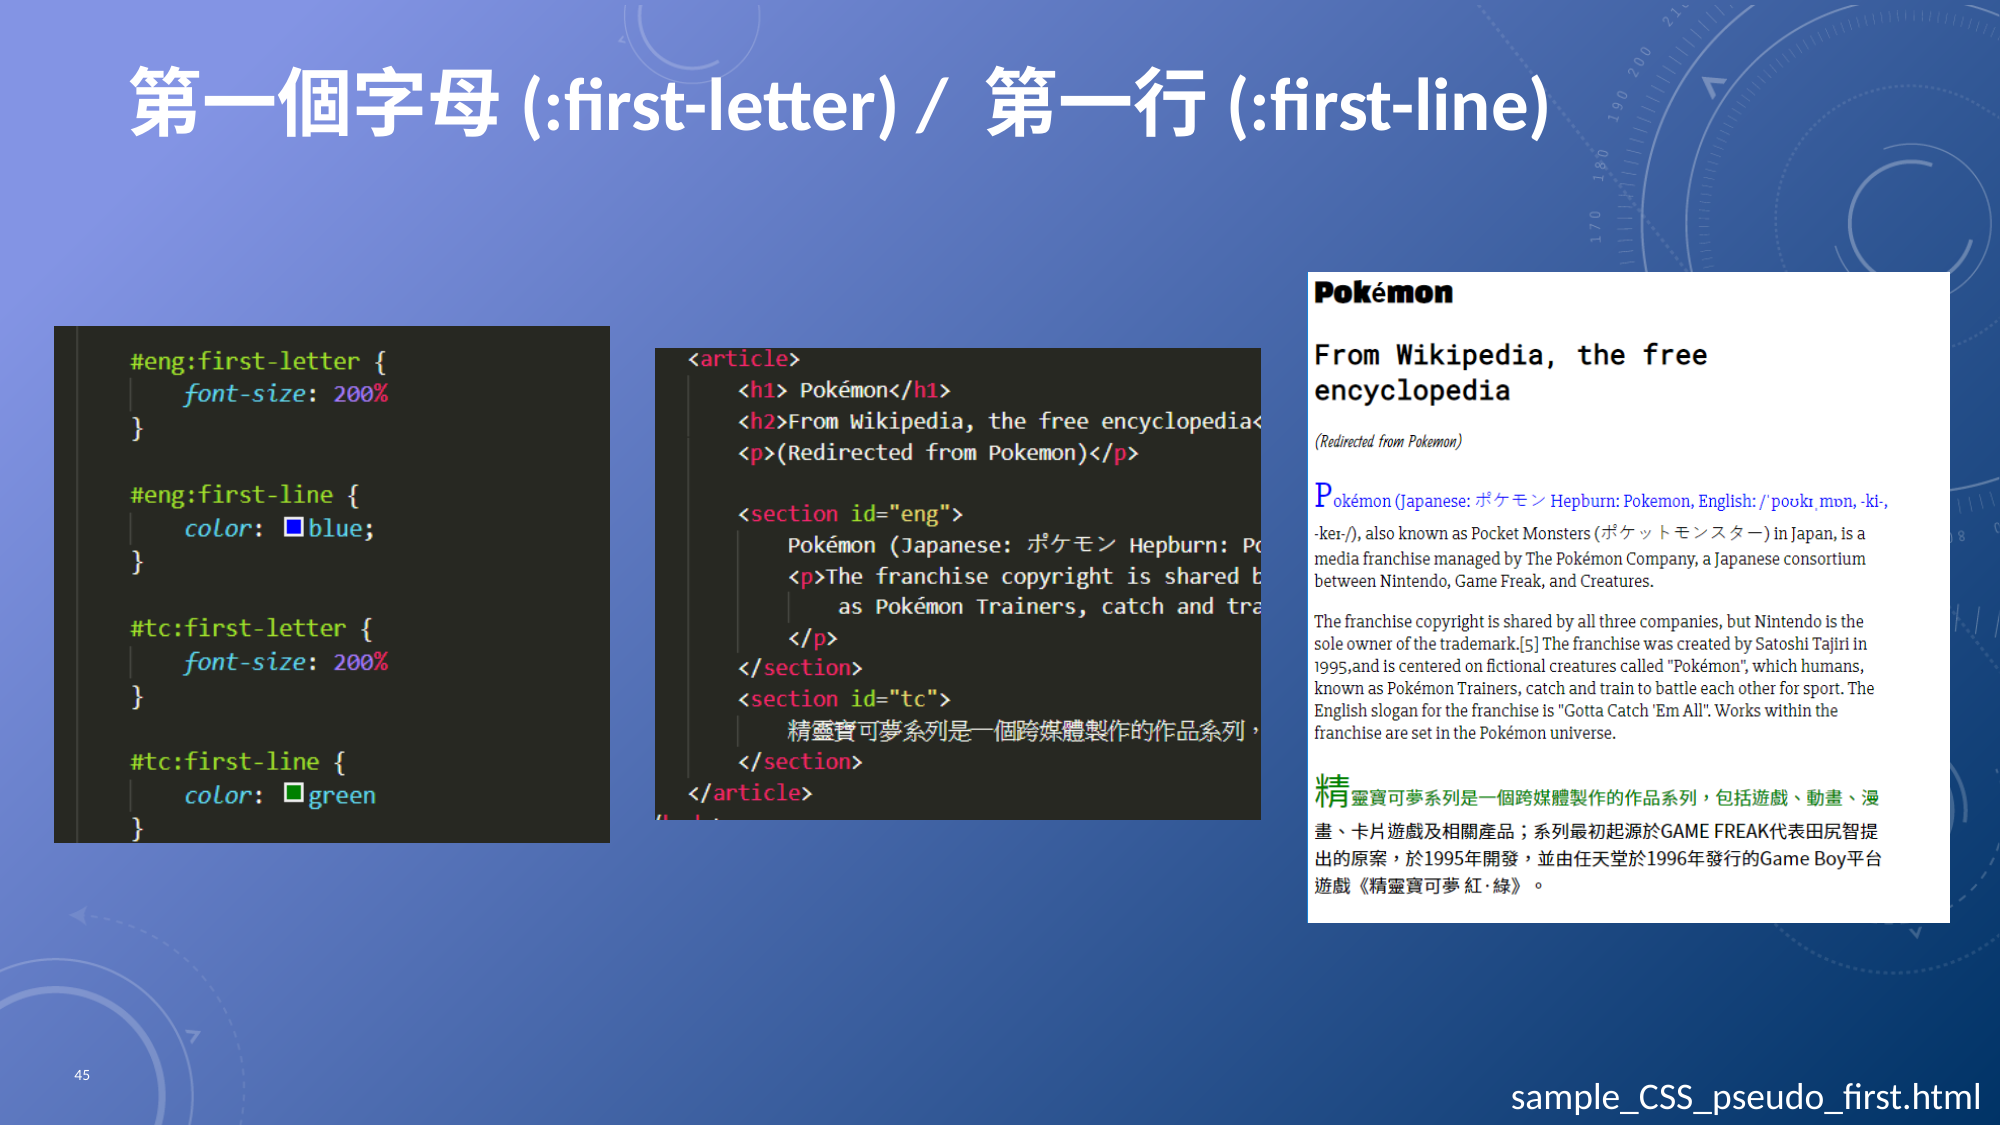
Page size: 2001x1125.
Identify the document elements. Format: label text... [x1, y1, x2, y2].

picture [0, 5, 2000, 1125]
title 第一個字母(:first-letter) / 第一行(:first-line) [112, 24, 1875, 177]
slide_number 45 [14, 1043, 106, 1106]
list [53, 326, 610, 843]
text_box sample_CSS_pseudo_first.html [1496, 1064, 1998, 1125]
